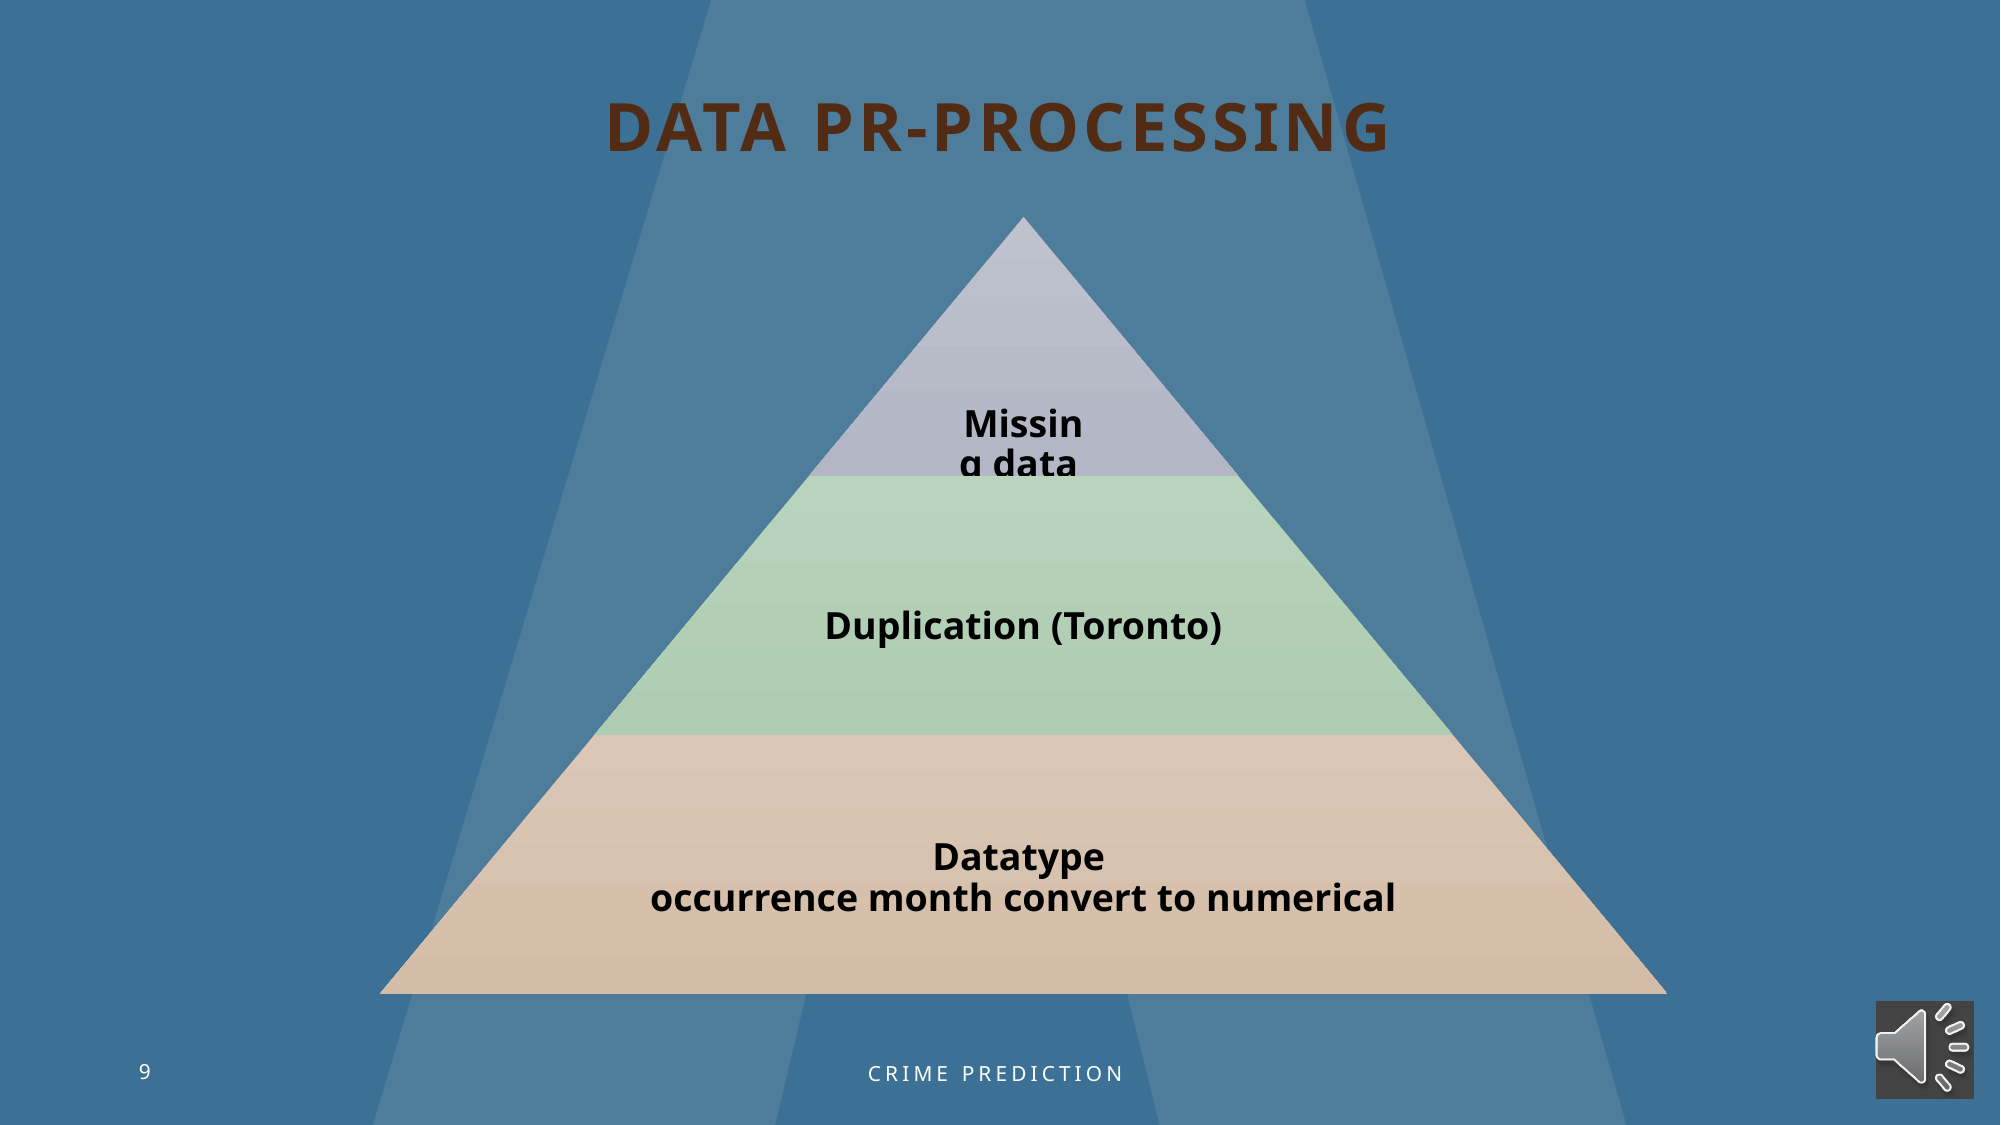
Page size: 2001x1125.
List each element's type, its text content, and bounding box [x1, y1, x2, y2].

title Data pr-Processing [137, 86, 1863, 169]
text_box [379, 216, 1668, 994]
picture [1874, 999, 1975, 1100]
footer Crime Prediction [662, 1042, 1338, 1103]
slide_number 9 [123, 1042, 574, 1103]
